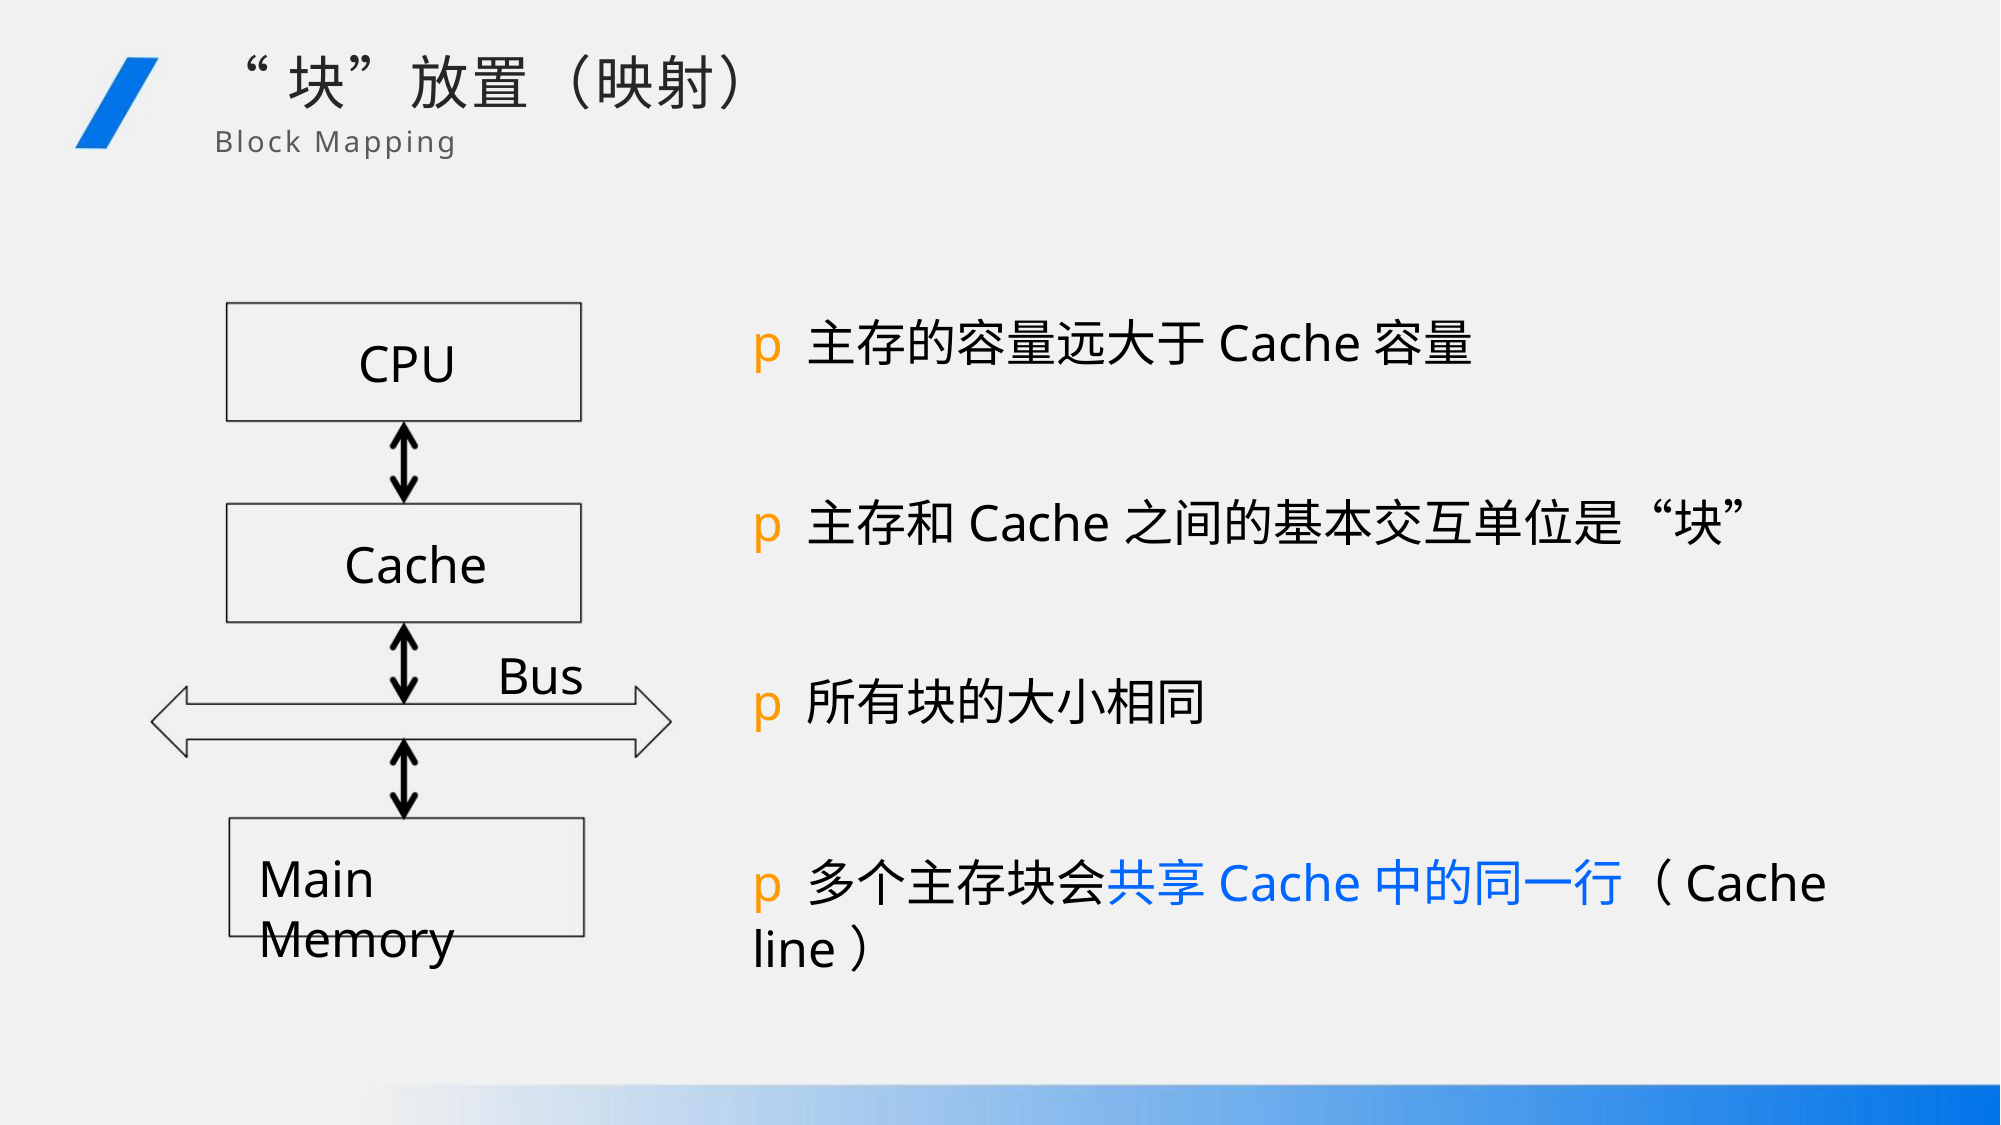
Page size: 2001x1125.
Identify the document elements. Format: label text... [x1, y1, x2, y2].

text_box “块”放置（映射） Block Mapping [211, 58, 789, 159]
text_box p主存的容量远大于Cache容量 [752, 305, 1479, 372]
text_box CPU [358, 332, 474, 393]
text_box [0, 0, 2000, 1125]
text_box p主存和Cache之间的基本交互单位是“块” p所有块的大小相同 [752, 485, 1779, 731]
text_box Main Memory [258, 847, 581, 968]
text_box Cache Bus [344, 533, 602, 705]
text_box p多个主存块会共享Cache中的同一行（Cache line） [752, 845, 1975, 978]
